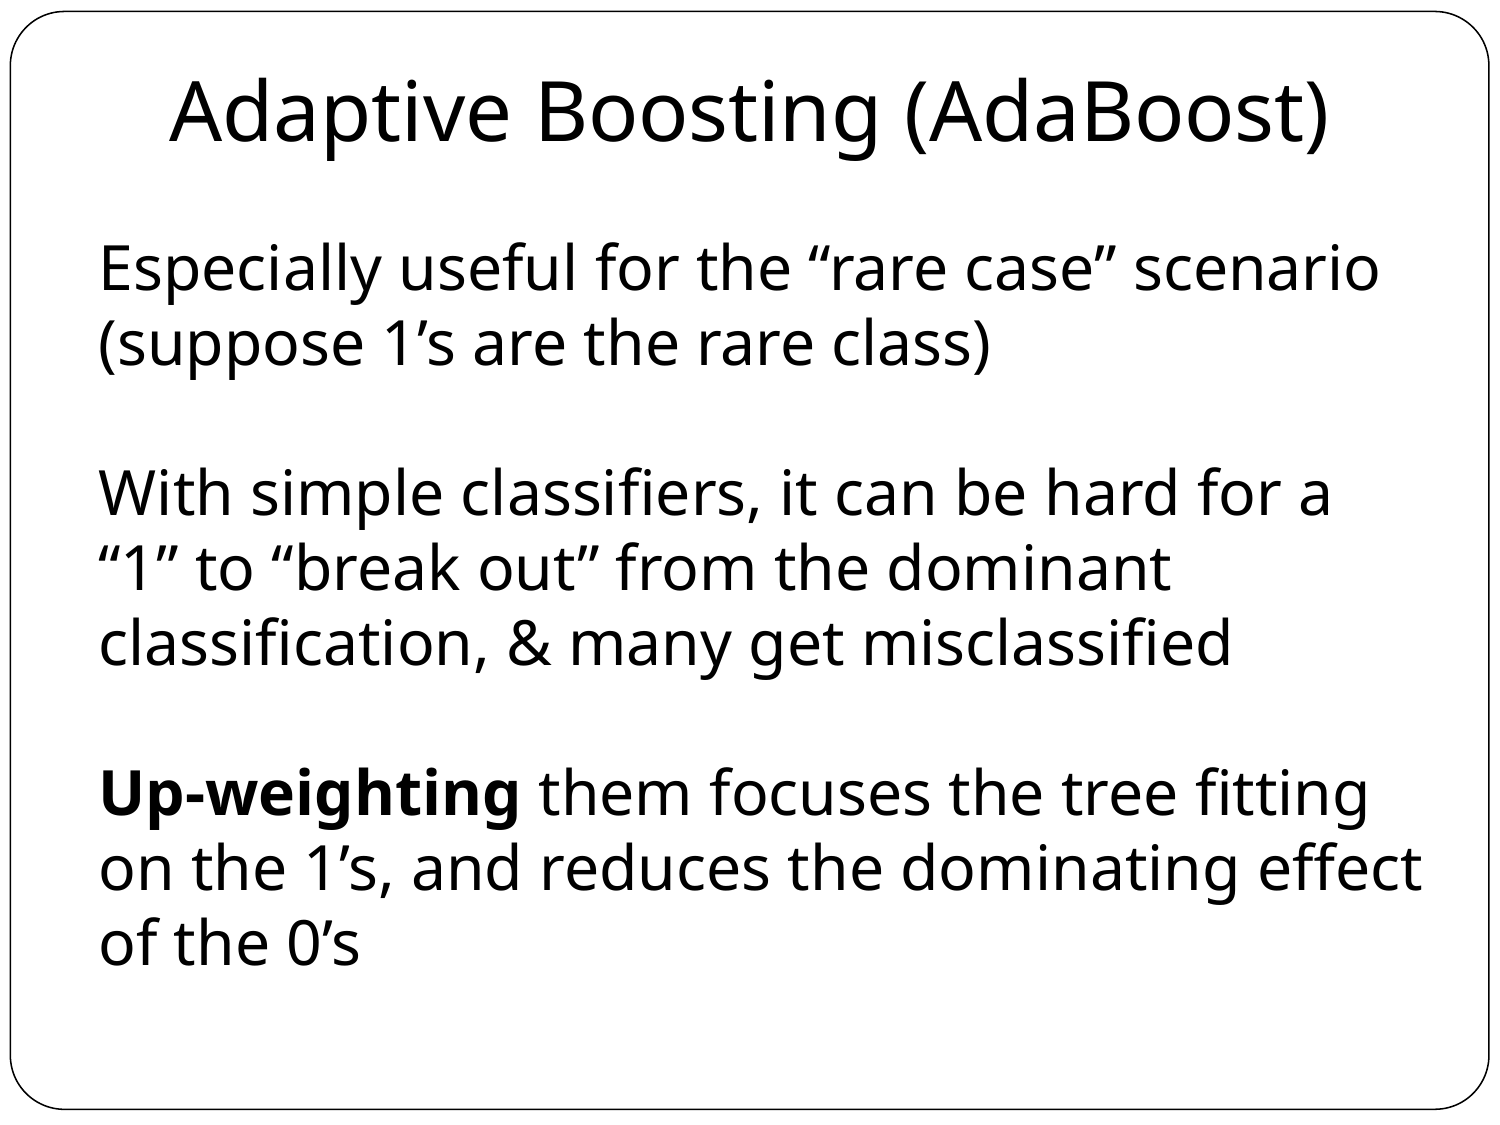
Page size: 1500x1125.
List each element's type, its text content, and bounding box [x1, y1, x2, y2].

text_box Especially useful for the “rare case” scenario (suppose 1’s are the rare class) With simple classifiers, it can be hard for a “1” to “break out” from the dominant classification, & many get misclassified Up-weighting them focuses the tree fitting on the 1’s, and reduces the dominating effect of the 0’s [77, 212, 1443, 897]
title Adaptive Boosting (AdaBoost) [58, 0, 1442, 173]
